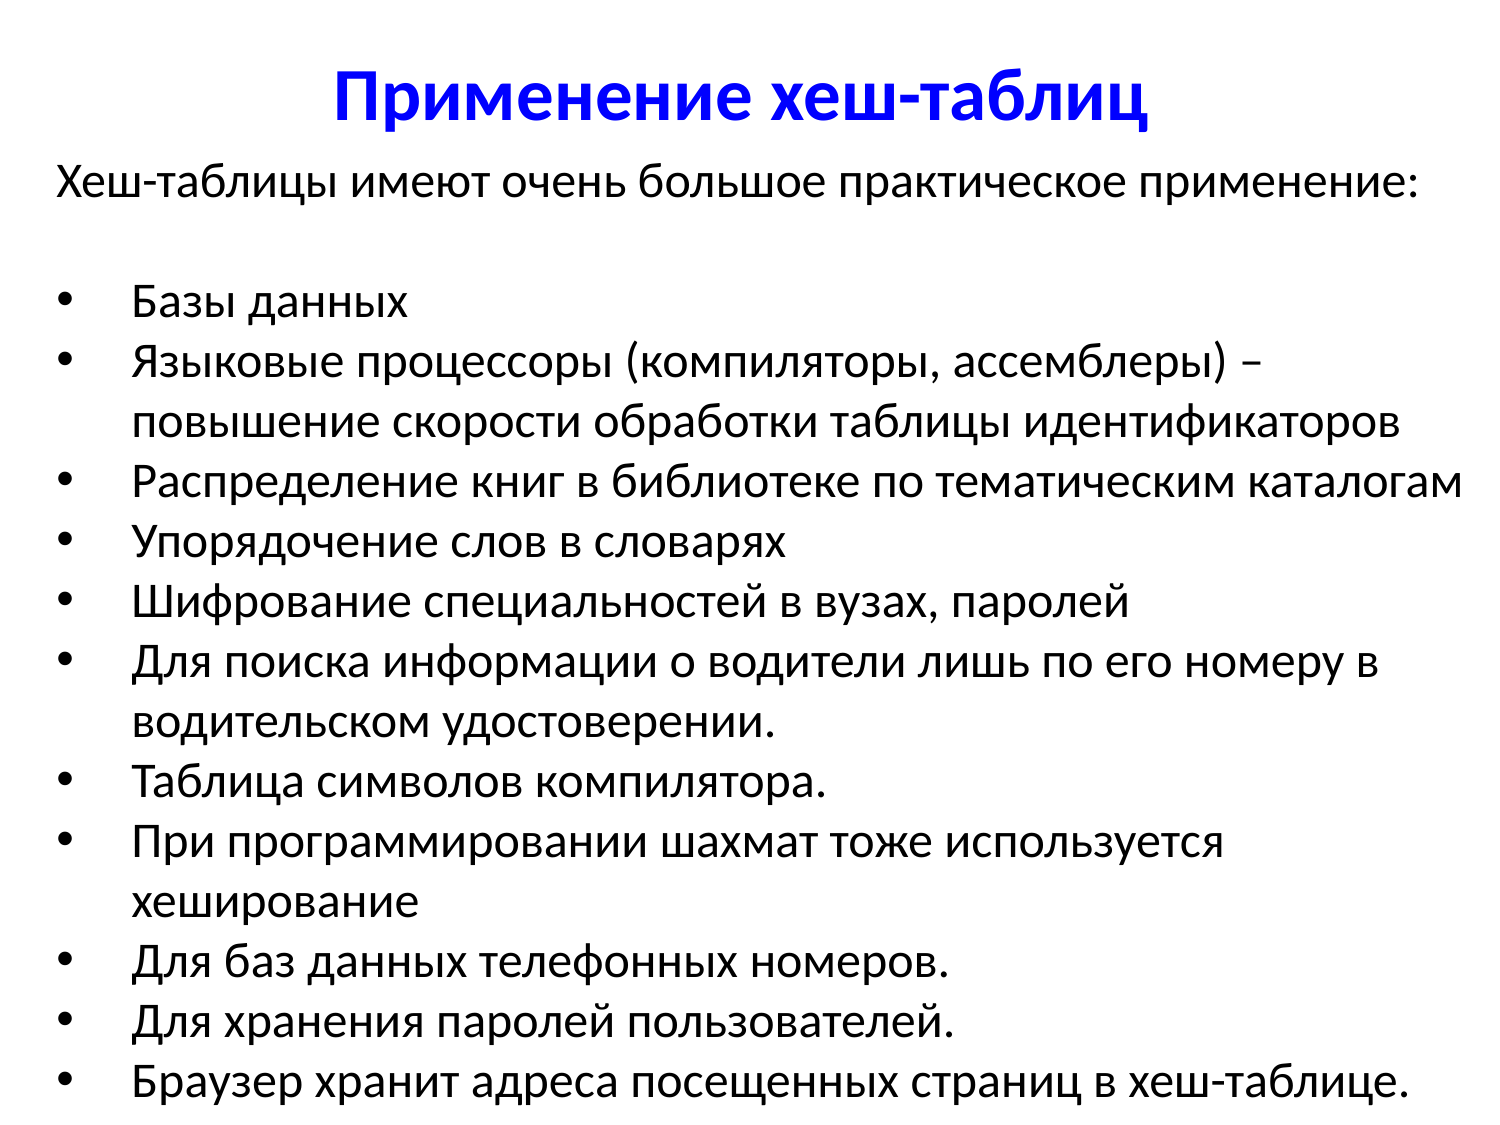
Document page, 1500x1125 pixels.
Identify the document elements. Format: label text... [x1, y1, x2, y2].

text_box Применение хеш-таблиц [318, 37, 1182, 143]
text_box Хеш-таблицы имеют очень большое практическое применение: Базы данных Языковые процессоры (компиляторы, ассемблеры) – повышение скорости обработки таблицы идентификаторов Распределение книг в библиотеке по тематическим каталогам Упорядочение слов в словарях Шифрование специальностей в вузах, паролей Для поиска информации о водители лишь по его номеру в водительском удостоверении. Таблица символов компилятора. При программировании шахмат тоже используется хеширование Для баз данных телефонных номеров. Для хранения паролей пользователей. Браузер хранит адреса посещенных страниц в хеш-таблице. [41, 140, 1500, 1116]
